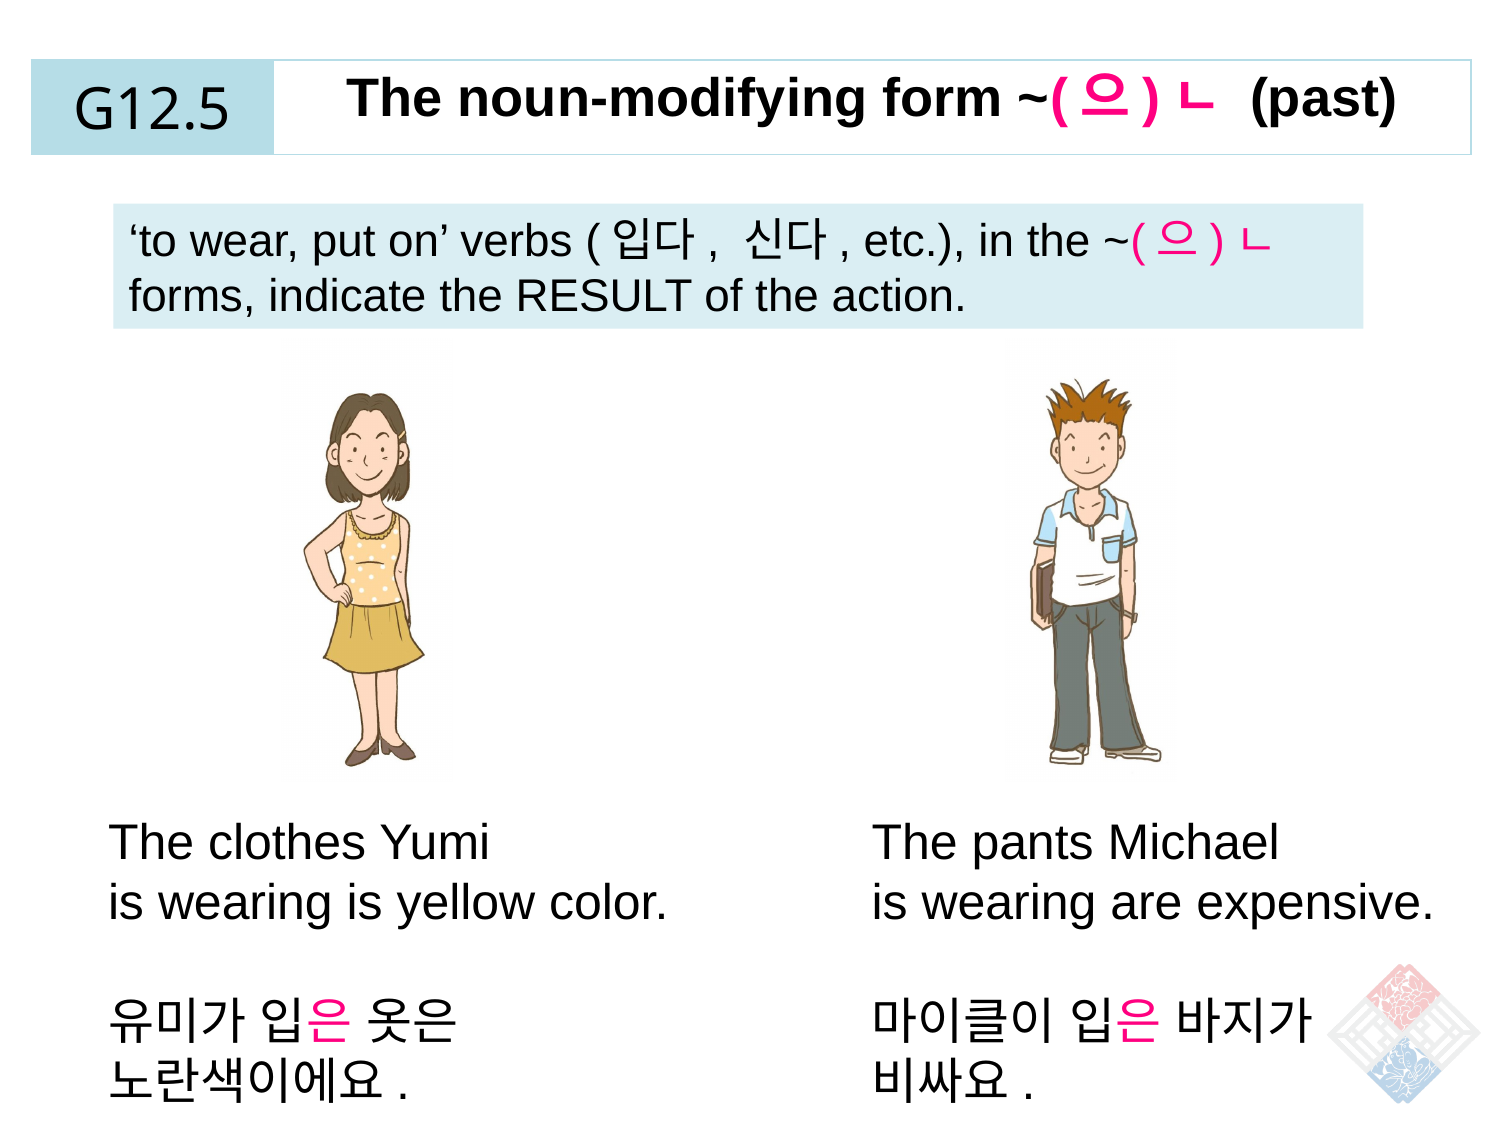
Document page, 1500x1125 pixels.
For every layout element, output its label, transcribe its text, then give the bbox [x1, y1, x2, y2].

picture [1005, 337, 1177, 783]
table_header G12.5 [32, 61, 272, 154]
picture [281, 337, 454, 783]
table_header The noun-modifying form ~(으)ㄴ (past) [274, 61, 1470, 154]
text_box The clothes Yumi is wearing is yellow color. 유미가 입은 옷은 노란색이에요. [93, 801, 748, 1117]
text_box The pants Michael is wearing are expensive. 마이클이 입은 바지가 비싸요. [856, 801, 1468, 1117]
text_box ‘to wear, put on’ verbs (입다, 신다, etc.), in the ~(으)ㄴ forms, indicate the RESULT of the action. [113, 203, 1364, 329]
